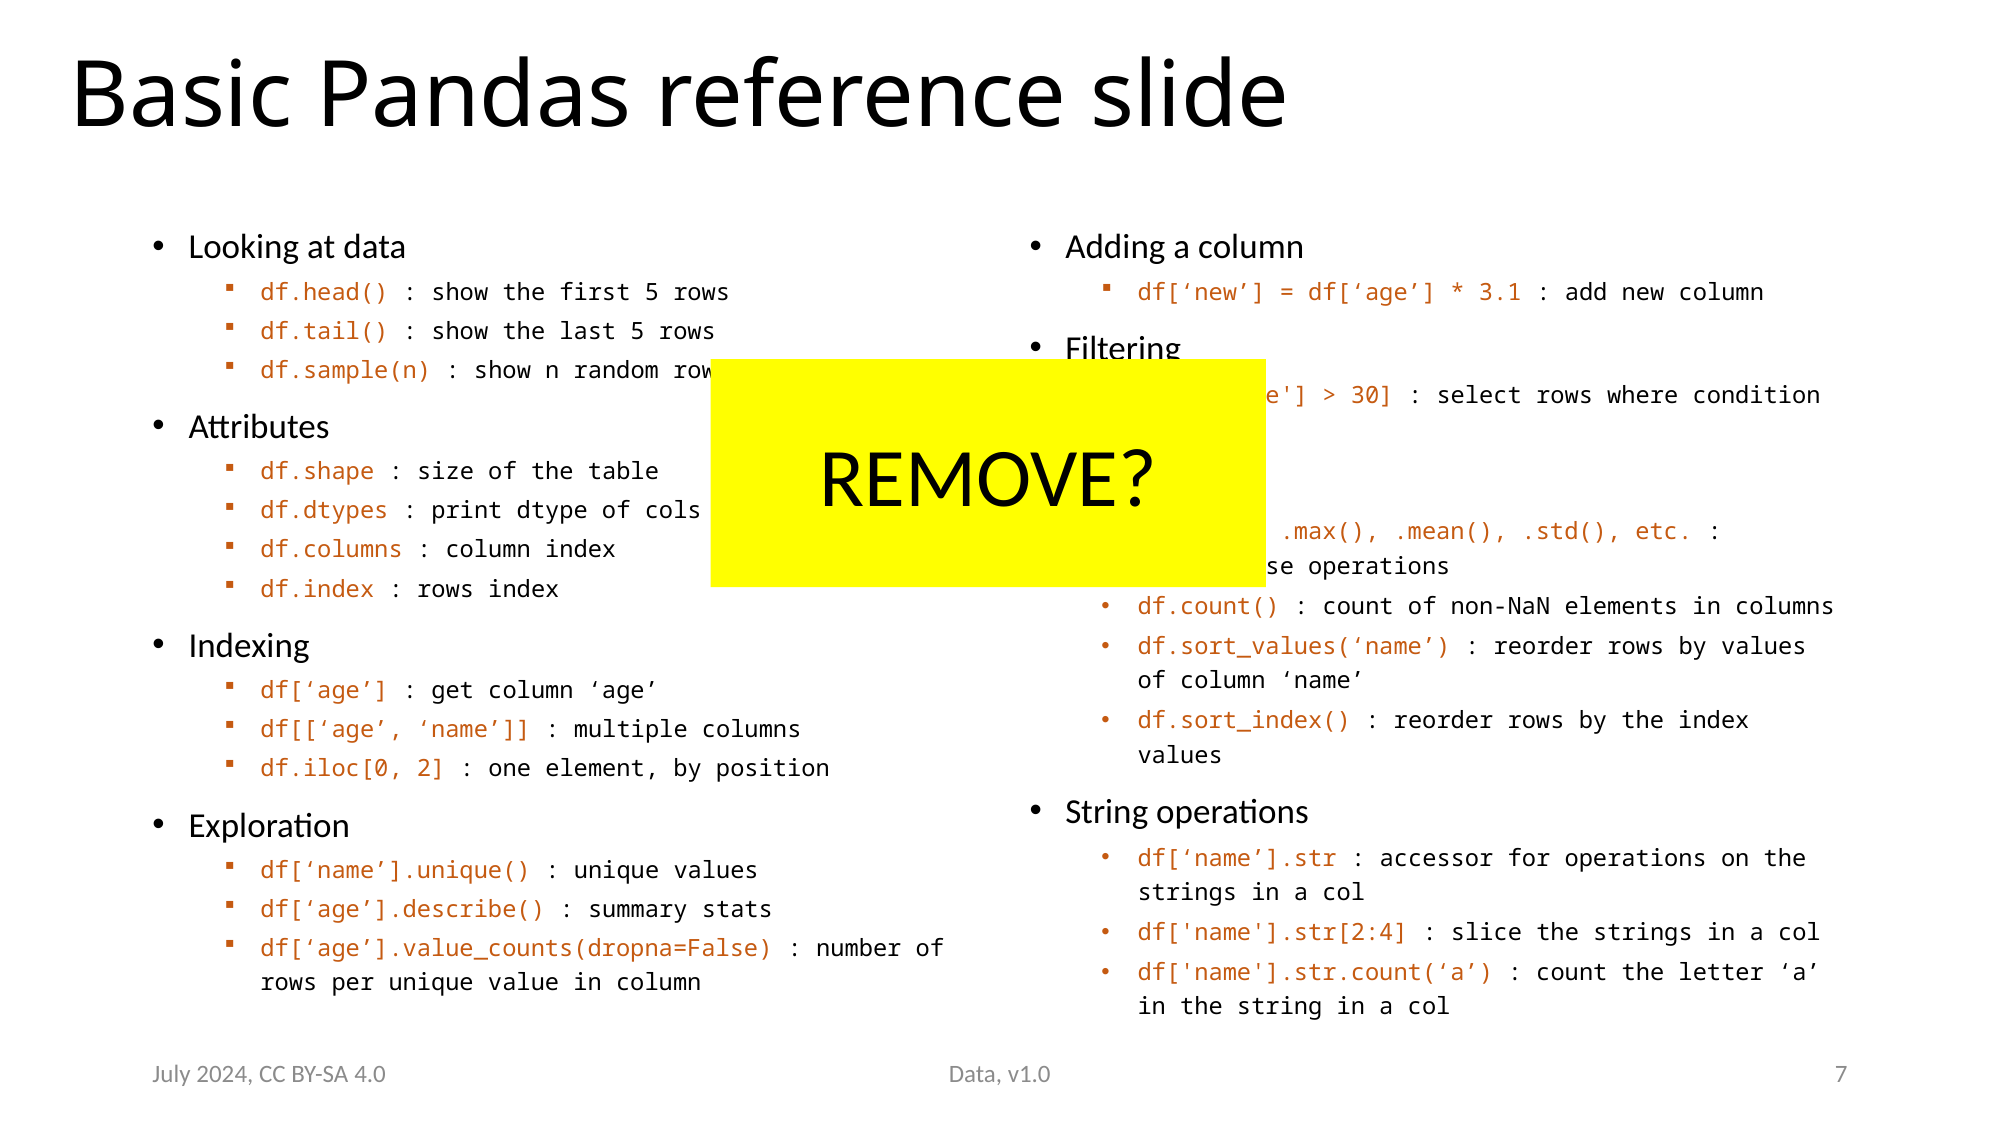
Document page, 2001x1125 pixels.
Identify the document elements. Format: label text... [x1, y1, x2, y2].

title Basic Pandas reference slide [55, 23, 1934, 172]
text_box REMOVE? [710, 358, 1267, 588]
list Looking at data df.head() : show the first 5 rows df.tail() : show the last 5 rows df.sample(n) : show n random rows Attributes df.shape : size of the table df.dtypes : print dtype of cols df.columns : column index df.index : rows index Indexing df[‘age’] : get column ‘age’ df[[‘age’, ‘name’]] : multiple columns df.iloc[0, 2] : one element, by position Exploration df[‘name’].unique() : unique values df[‘age’].describe() : summary stats df[‘age’].value_counts(dropna=False) : number of rows per unique value in column Adding a column df[‘new’] = df[‘age’] * 3.1 : add new column Filtering df[df['age'] > 30] : select rows where condition is True Operations df.min(), .max(), .mean(), .std(), etc. : column-wise operations df.count() : count of non-NaN elements in columns df.sort_values(‘name’) : reorder rows by values of column ‘name’ df.sort_index() : reorder rows by the index values String operations df[‘name’].str : accessor for operations on the strings in a col df['name'].str[2:4] : slice the strings in a col df['name'].str.count(‘a’) : count the letter ‘a’ in the string in a col [137, 208, 1863, 1071]
footer Data, v1.0 [662, 1042, 1338, 1103]
slide_number 7 [1412, 1042, 1863, 1103]
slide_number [137, 1042, 588, 1103]
